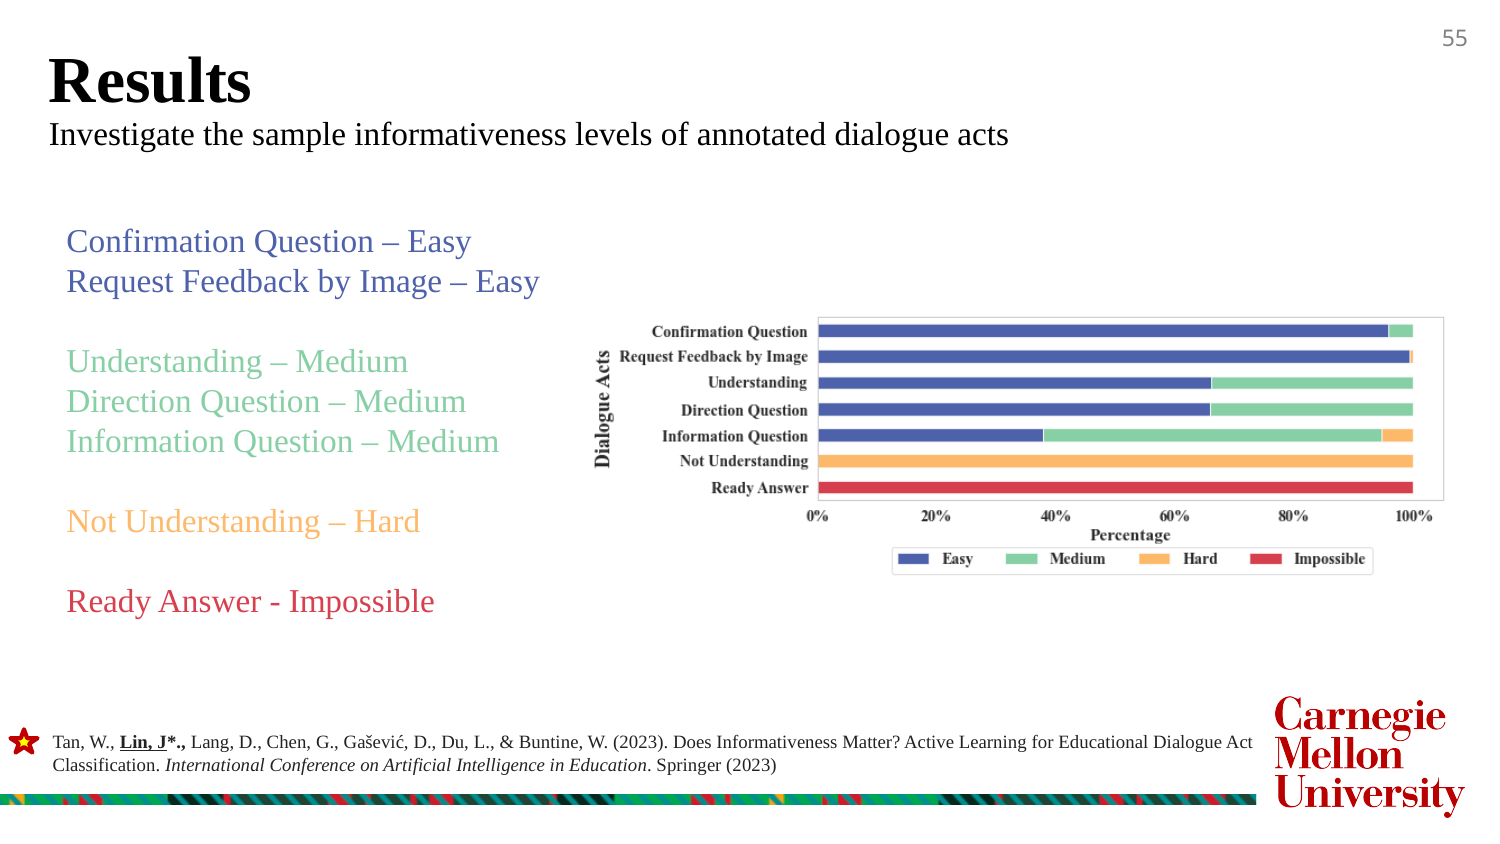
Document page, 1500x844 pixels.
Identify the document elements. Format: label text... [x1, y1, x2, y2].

text_box Confirmation Question – Easy Request Feedback by Image – Easy Understanding – Medium Direction Question – Medium Information Question – Medium Not Understanding – Hard Ready Answer - Impossible [51, 212, 557, 627]
text_box [8, 727, 40, 755]
picture [1275, 696, 1465, 818]
picture [588, 309, 1451, 582]
list Results Investigate the sample informativeness levels of annotated dialogue acts [37, 40, 1380, 131]
picture [0, 794, 1257, 805]
text_box Tan, W., Lin, J*., Lang, D., Chen, G., Gašević, D., Du, L., & Buntine, W. (2023). Does Informativeness Matter? Active Learning for Educational Dialogue Act Classification. International Conference on Artificial Intelligence in Education. Springer (2023) [41, 724, 1292, 781]
